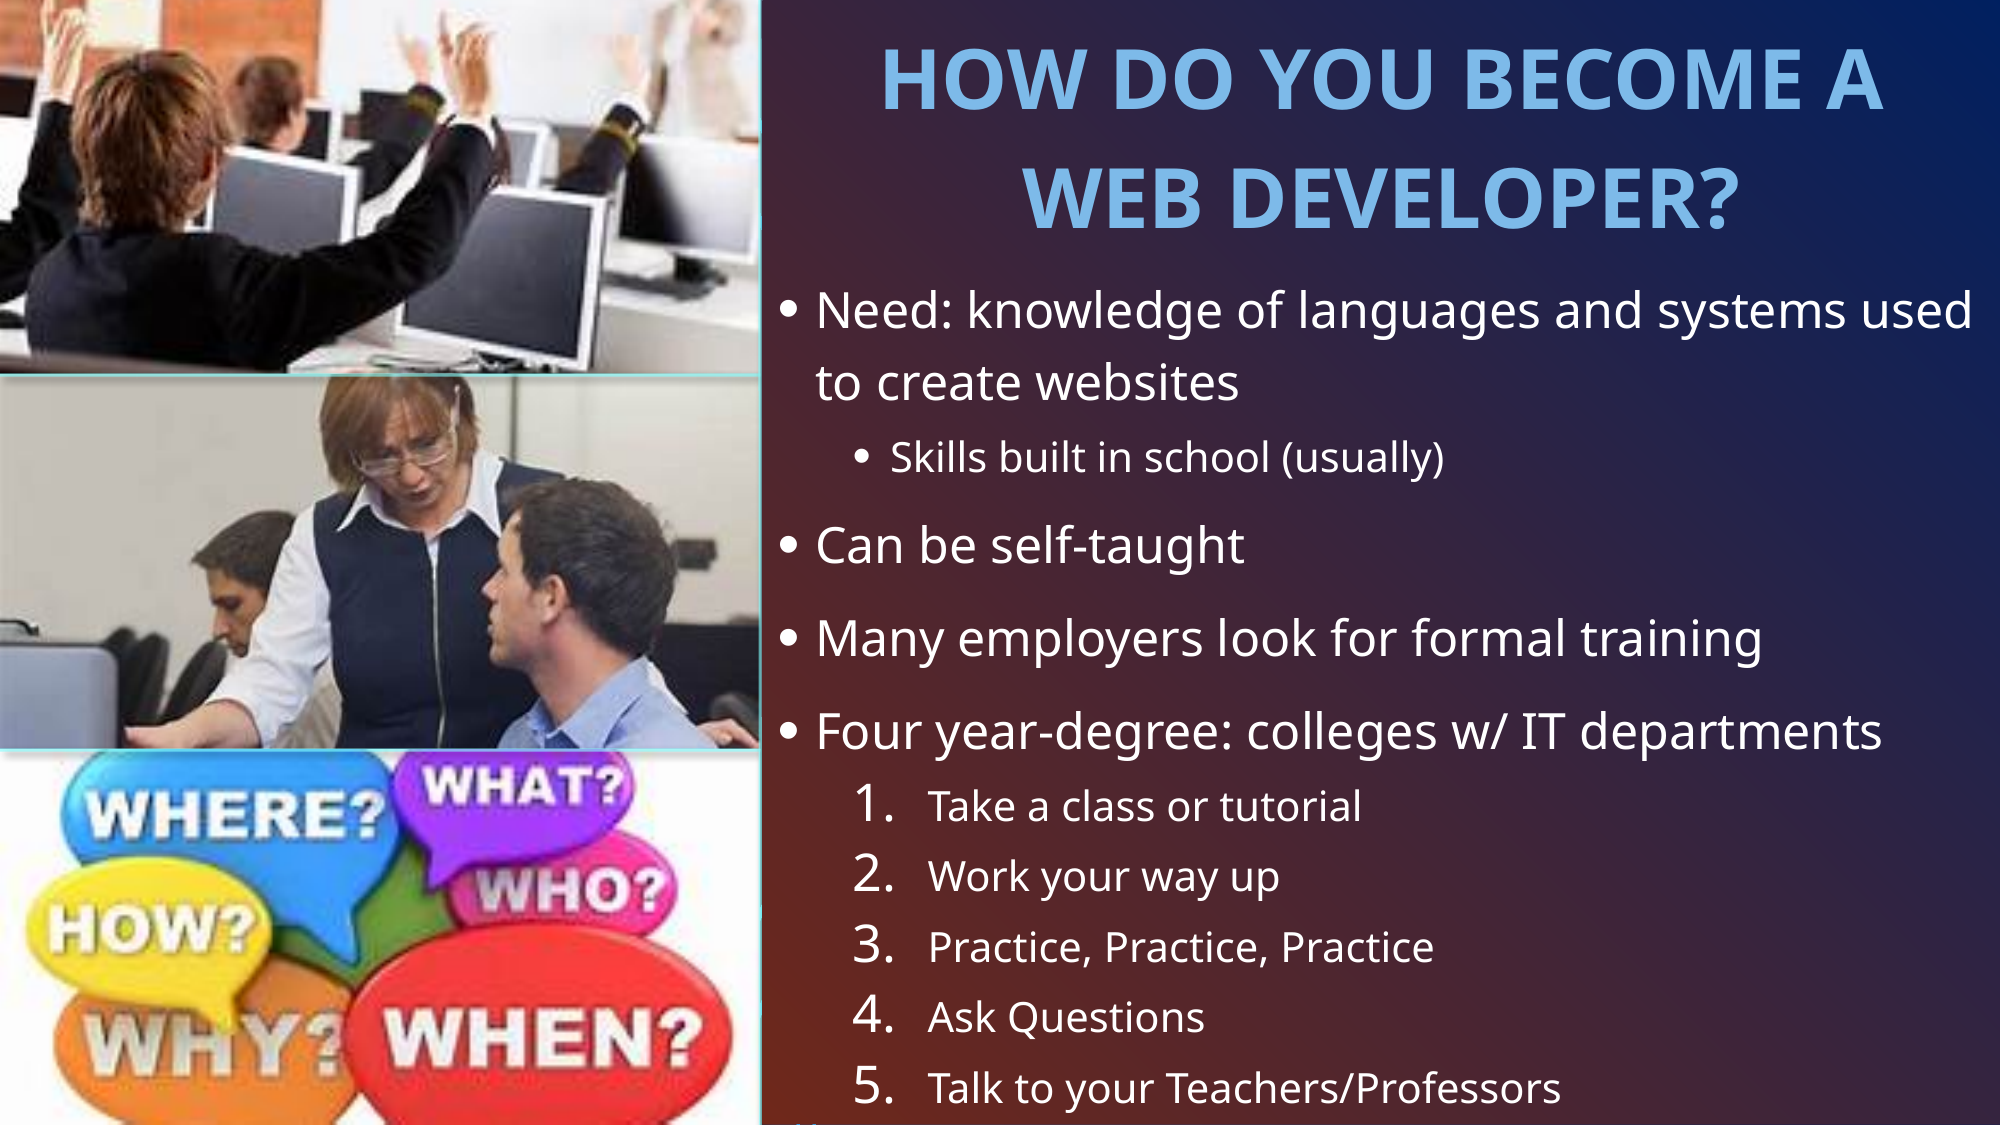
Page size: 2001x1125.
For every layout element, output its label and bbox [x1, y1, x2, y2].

text_box [903, 0, 2000, 1125]
text_box [763, 0, 901, 1125]
list [0, 0, 759, 373]
picture [0, 376, 759, 749]
picture [0, 751, 759, 1125]
